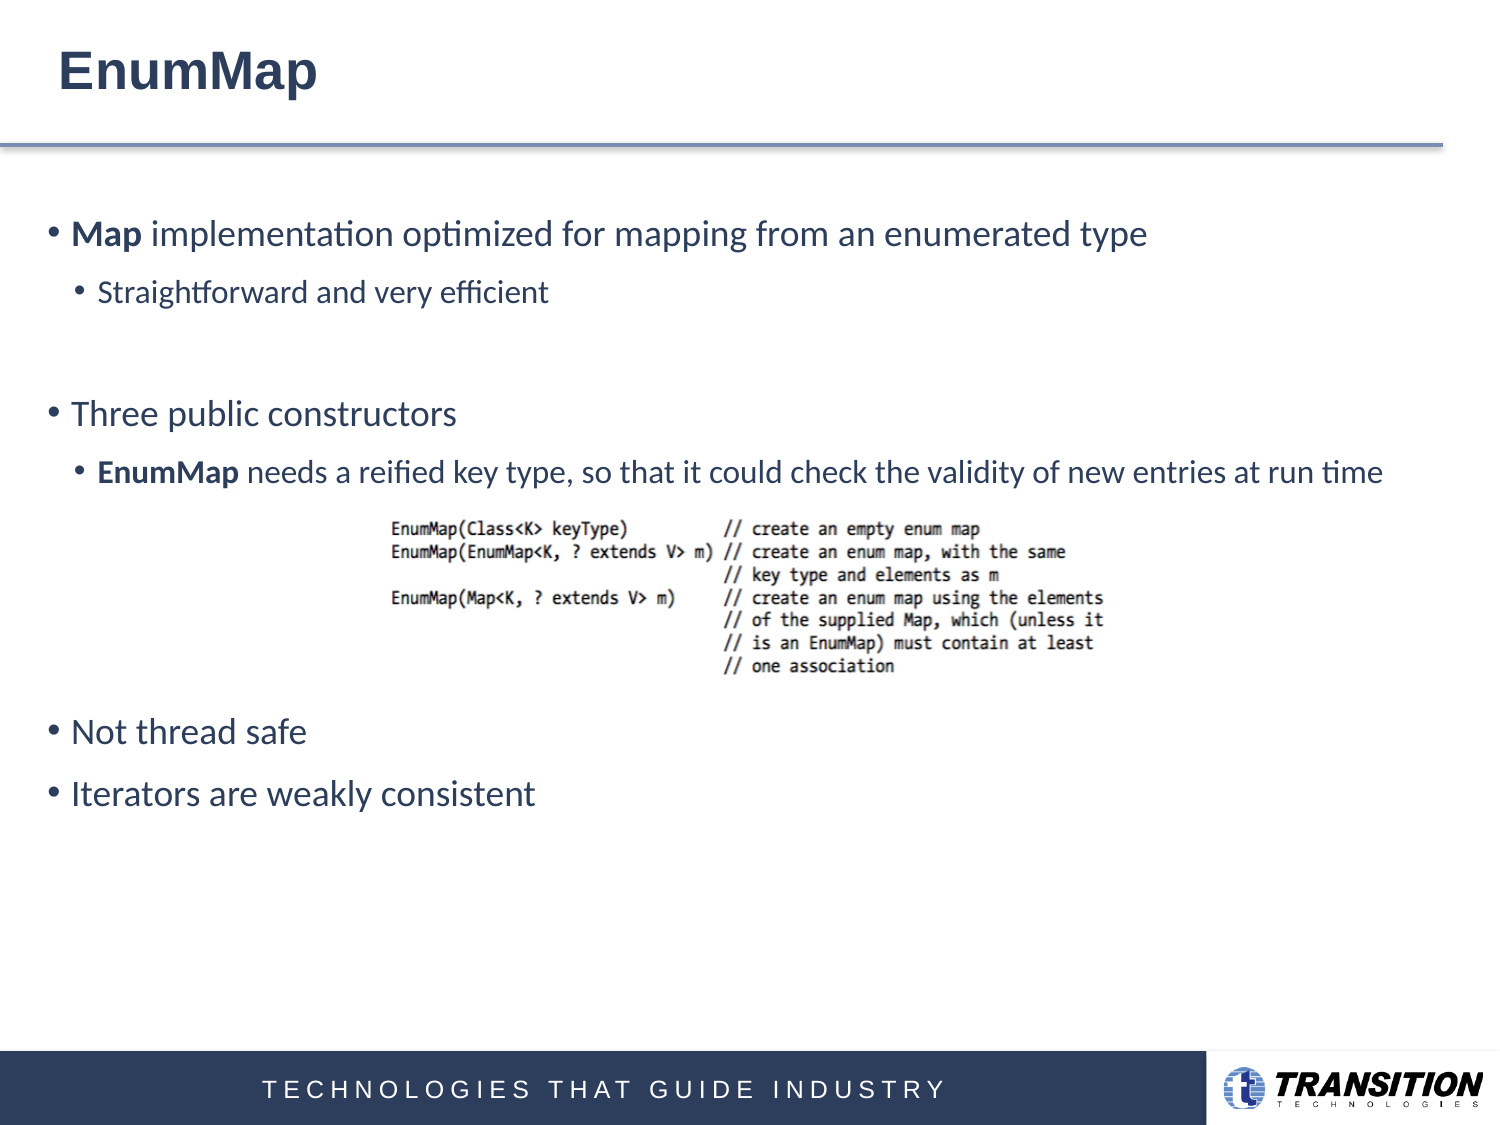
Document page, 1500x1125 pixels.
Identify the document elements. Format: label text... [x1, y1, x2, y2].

title EnumMap [0, 0, 1500, 145]
picture [386, 511, 1114, 687]
list Map implementation optimized for mapping from an enumerated type Straightforward and very efficient Three public constructors EnumMap needs a reified key type, so that it could check the validity of new entries at run time Not thread safe Iterators are weakly consistent [0, 201, 1500, 997]
